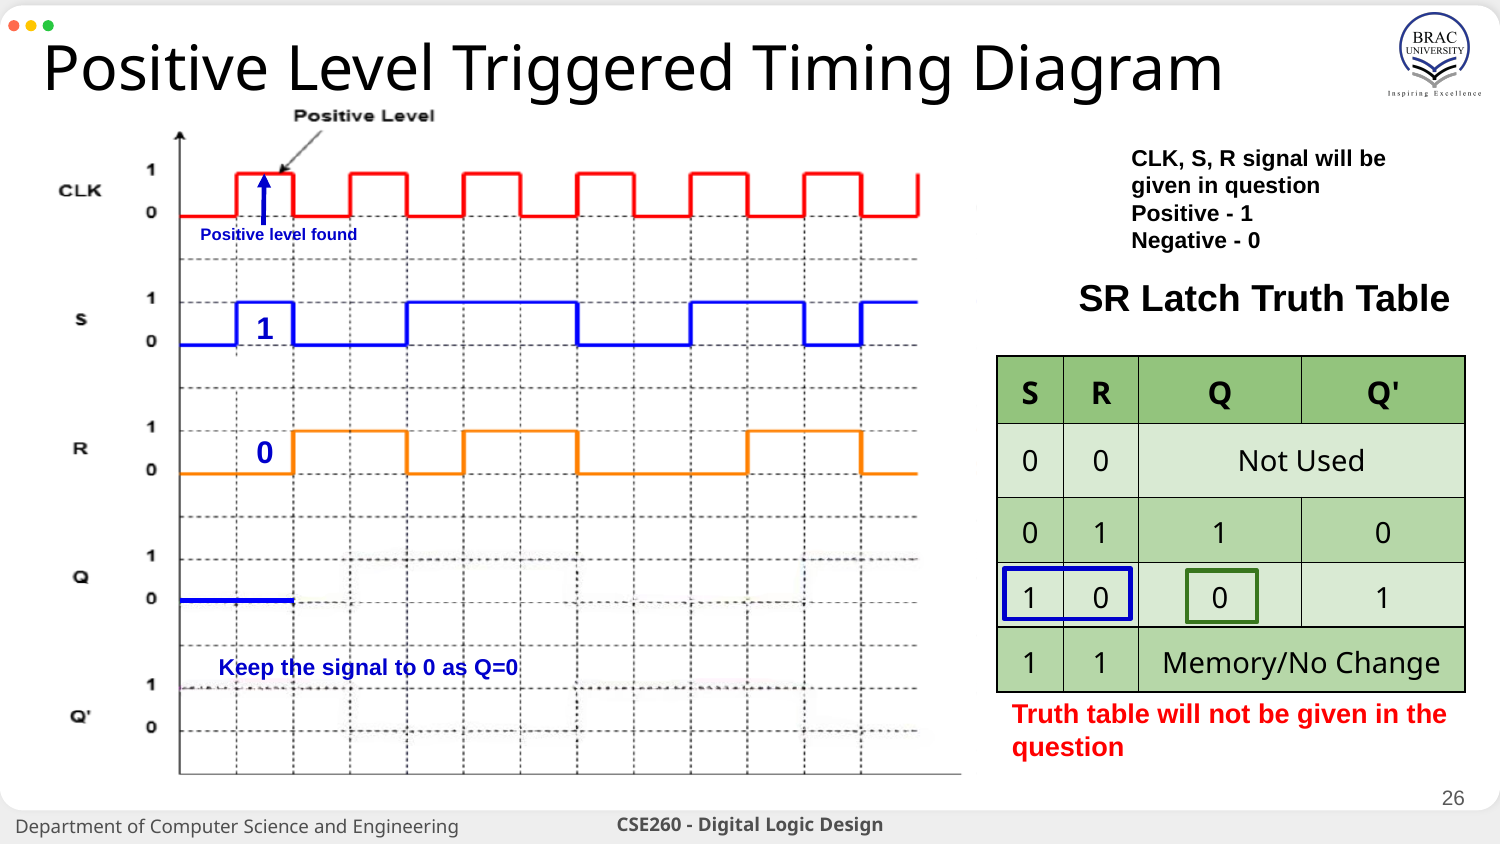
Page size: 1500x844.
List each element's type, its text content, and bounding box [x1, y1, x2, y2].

text_box Department of Computer Science and Engineering [0, 800, 831, 844]
table_cell Memory/No Change [1139, 628, 1464, 681]
table_cell 0 [998, 498, 1063, 562]
table_cell 0 [998, 424, 1063, 497]
table_cell 1 [1064, 498, 1138, 562]
table_cell 0 [1139, 563, 1301, 626]
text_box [7, 19, 55, 32]
text_box [0, 5, 1500, 811]
text_box [1004, 568, 1131, 619]
table_header Q [1139, 357, 1301, 423]
table_cell Not Used [1139, 424, 1464, 497]
picture [53, 105, 977, 787]
table_header S [998, 357, 1063, 423]
table_cell 1 [998, 563, 1063, 626]
table_cell 1 [1064, 628, 1138, 681]
table_cell 0 [1064, 424, 1138, 497]
table_cell 0 [1302, 498, 1464, 562]
table_cell 1 [1302, 563, 1464, 626]
table_cell 1 [998, 628, 1063, 681]
table_header Q' [1302, 357, 1464, 423]
text_box Positive Level Triggered Timing Diagram [25, 12, 1375, 118]
text_box ‹#› [1389, 764, 1480, 830]
table_header R [1064, 357, 1138, 423]
table_cell 0 [1064, 563, 1138, 626]
text_box Truth table will not be given in the question [996, 681, 1465, 777]
text_box CLK, S, R signal will be given in question Positive - 1 Negative - 0 [1116, 128, 1404, 269]
text_box SR Latch Truth Table [1063, 259, 1472, 362]
table_cell 1 [1139, 498, 1301, 562]
text_box CSE260 - Digital Logic Design [483, 801, 1017, 844]
picture [1388, 12, 1482, 97]
text_box [1186, 570, 1257, 623]
